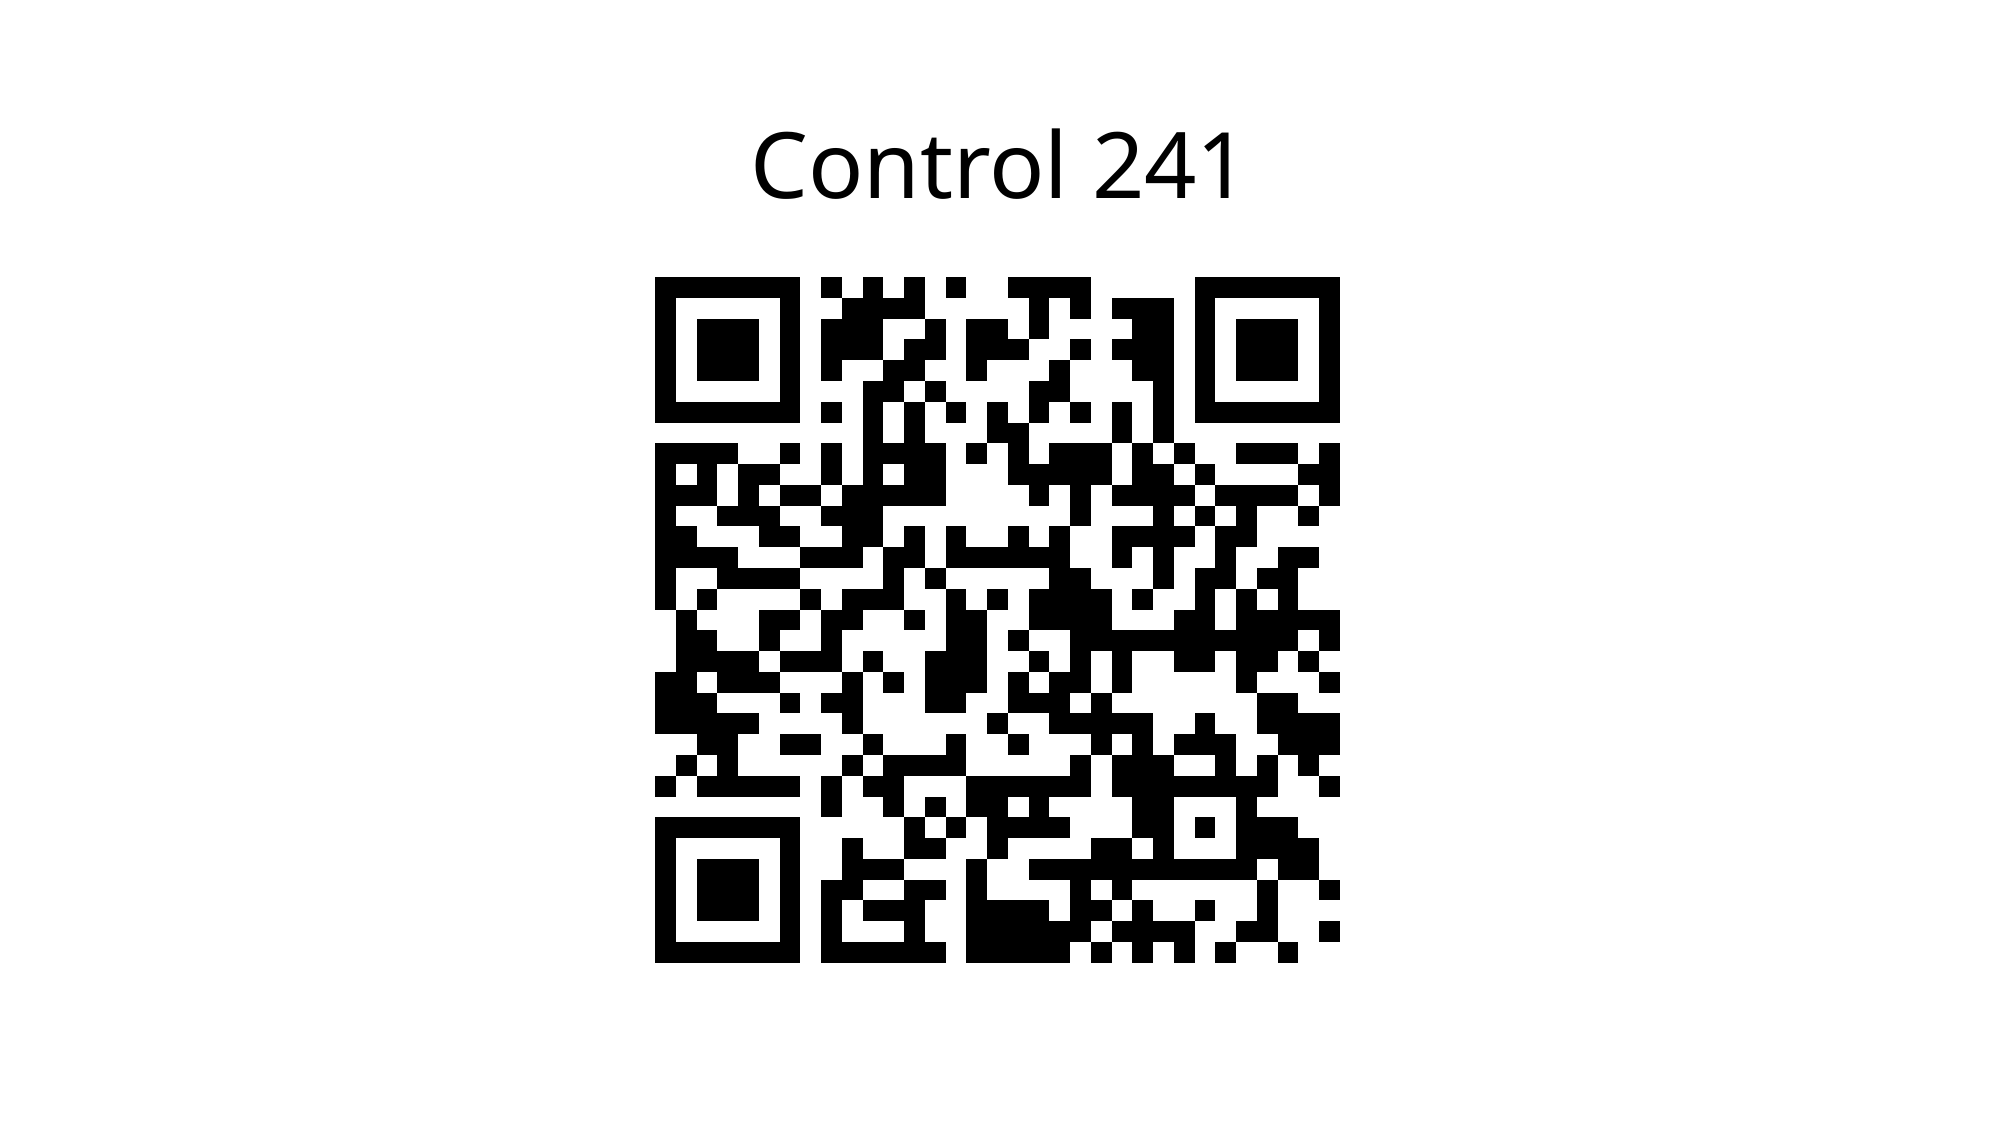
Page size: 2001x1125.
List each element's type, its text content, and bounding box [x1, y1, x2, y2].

title Control 241 [137, 59, 1863, 278]
picture [585, 207, 1415, 1038]
